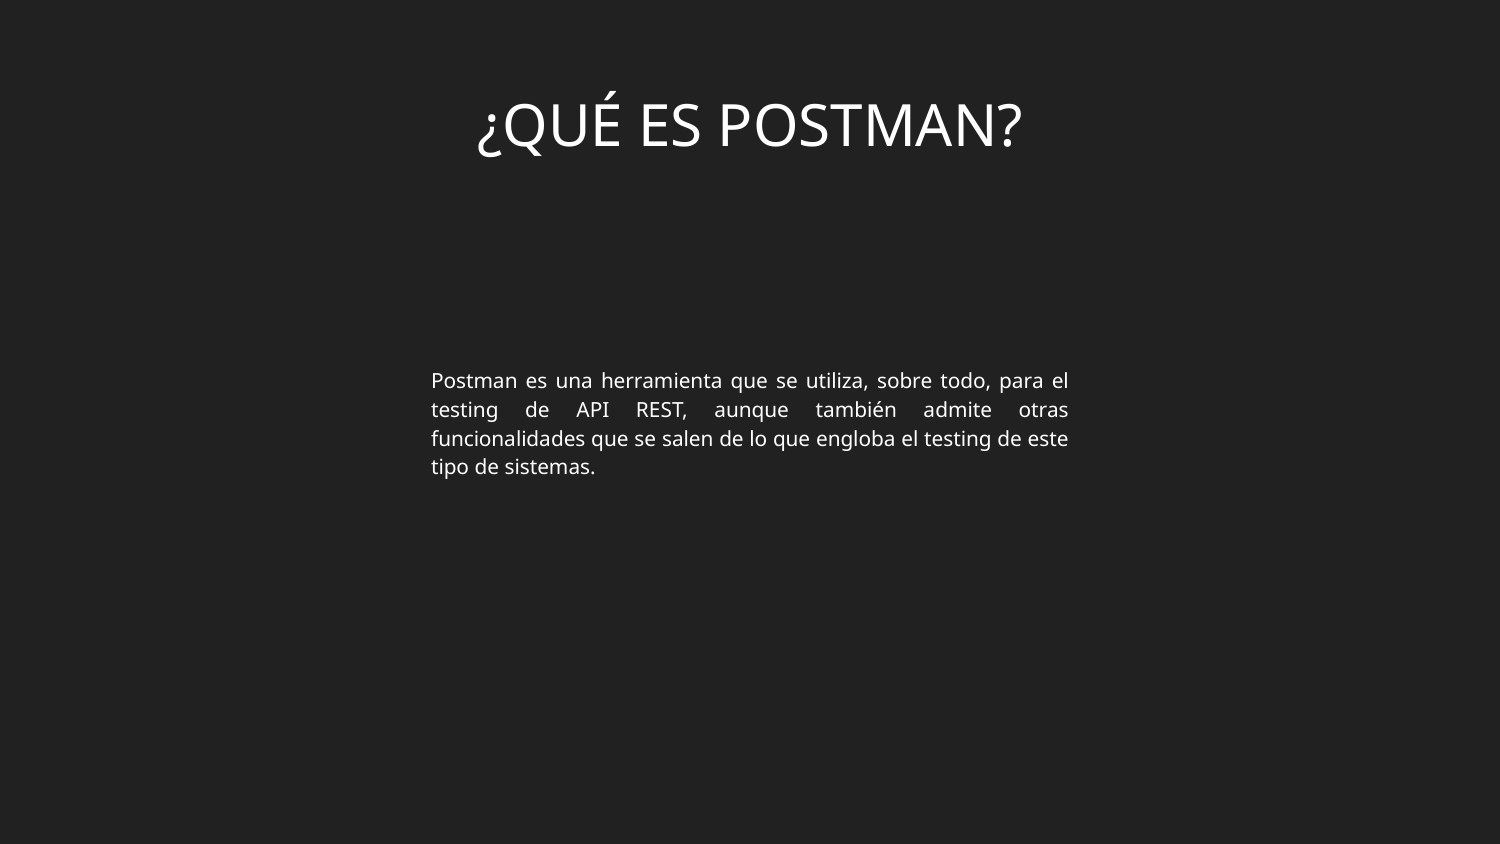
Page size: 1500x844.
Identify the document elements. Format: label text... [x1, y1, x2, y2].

title ¿QUÉ ES POSTMAN? [51, 72, 1449, 167]
list Postman es una herramienta que se utiliza, sobre todo, para el testing de API REST, aunque también admite otras funcionalidades que se salen de lo que engloba el testing de este tipo de sistemas. [416, 363, 1084, 481]
